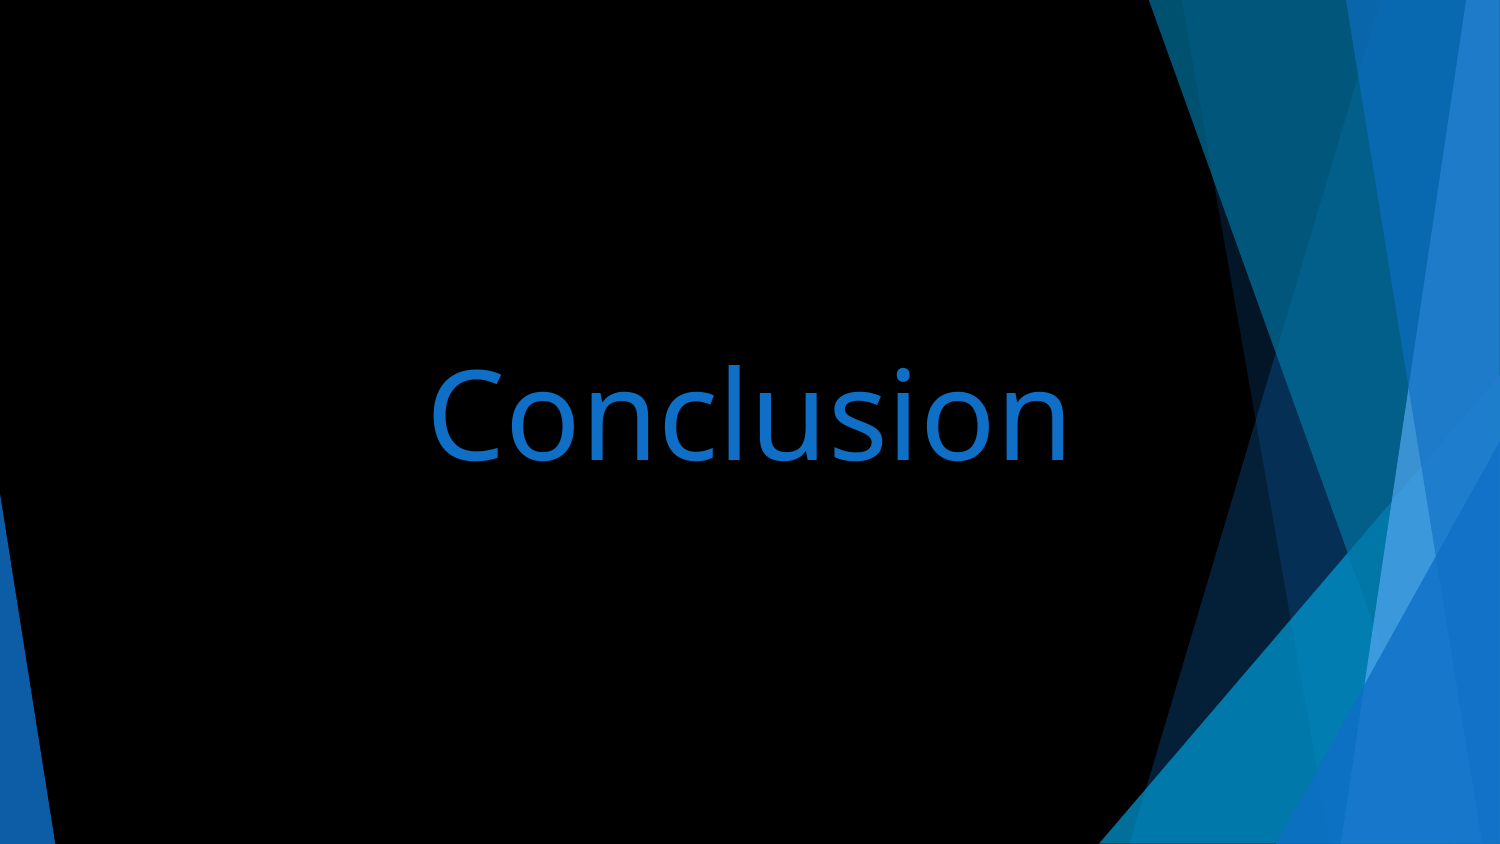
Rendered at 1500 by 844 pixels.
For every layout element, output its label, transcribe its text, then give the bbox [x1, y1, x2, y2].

title Conclusion [228, 343, 1272, 501]
